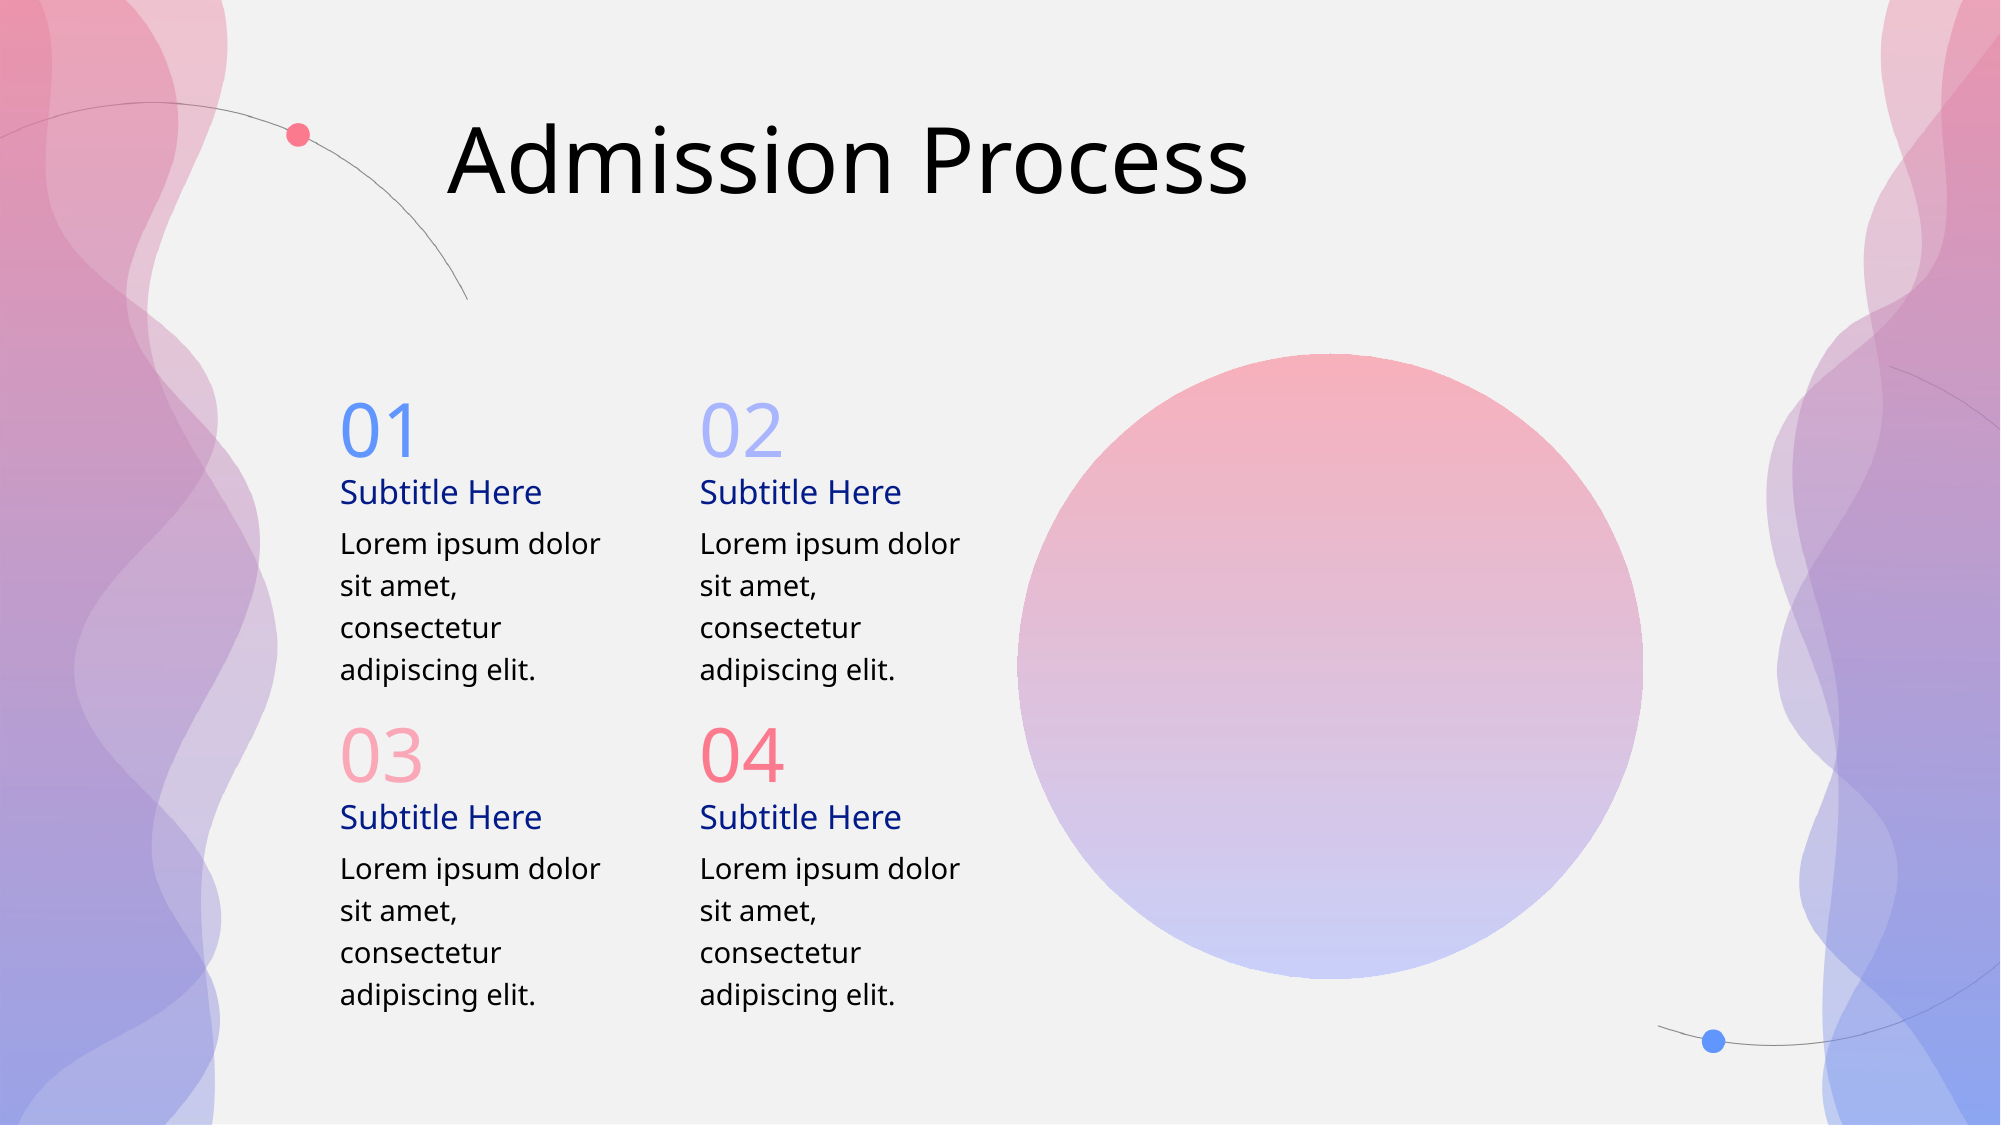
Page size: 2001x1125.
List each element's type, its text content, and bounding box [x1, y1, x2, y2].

list Lorem ipsum dolor sit amet, consectetur adipiscing elit. [339, 843, 625, 977]
title Admission Process [249, 112, 1449, 222]
list Subtitle Here [699, 482, 985, 518]
list 01 [339, 357, 625, 482]
list Subtitle Here [339, 807, 625, 843]
picture [0, 0, 2001, 1125]
list Lorem ipsum dolor sit amet, consectetur adipiscing elit. [339, 518, 625, 652]
list Lorem ipsum dolor sit amet, consectetur adipiscing elit. [699, 843, 985, 977]
list Lorem ipsum dolor sit amet, consectetur adipiscing elit. [699, 518, 985, 652]
list 02 [699, 357, 985, 482]
list Subtitle Here [339, 482, 625, 518]
text_box [1174, 938, 1449, 980]
list 04 [699, 681, 985, 807]
text_box [1016, 509, 1059, 824]
text_box [1175, 352, 1449, 394]
list 03 [339, 681, 625, 807]
list Subtitle Here [699, 807, 985, 843]
